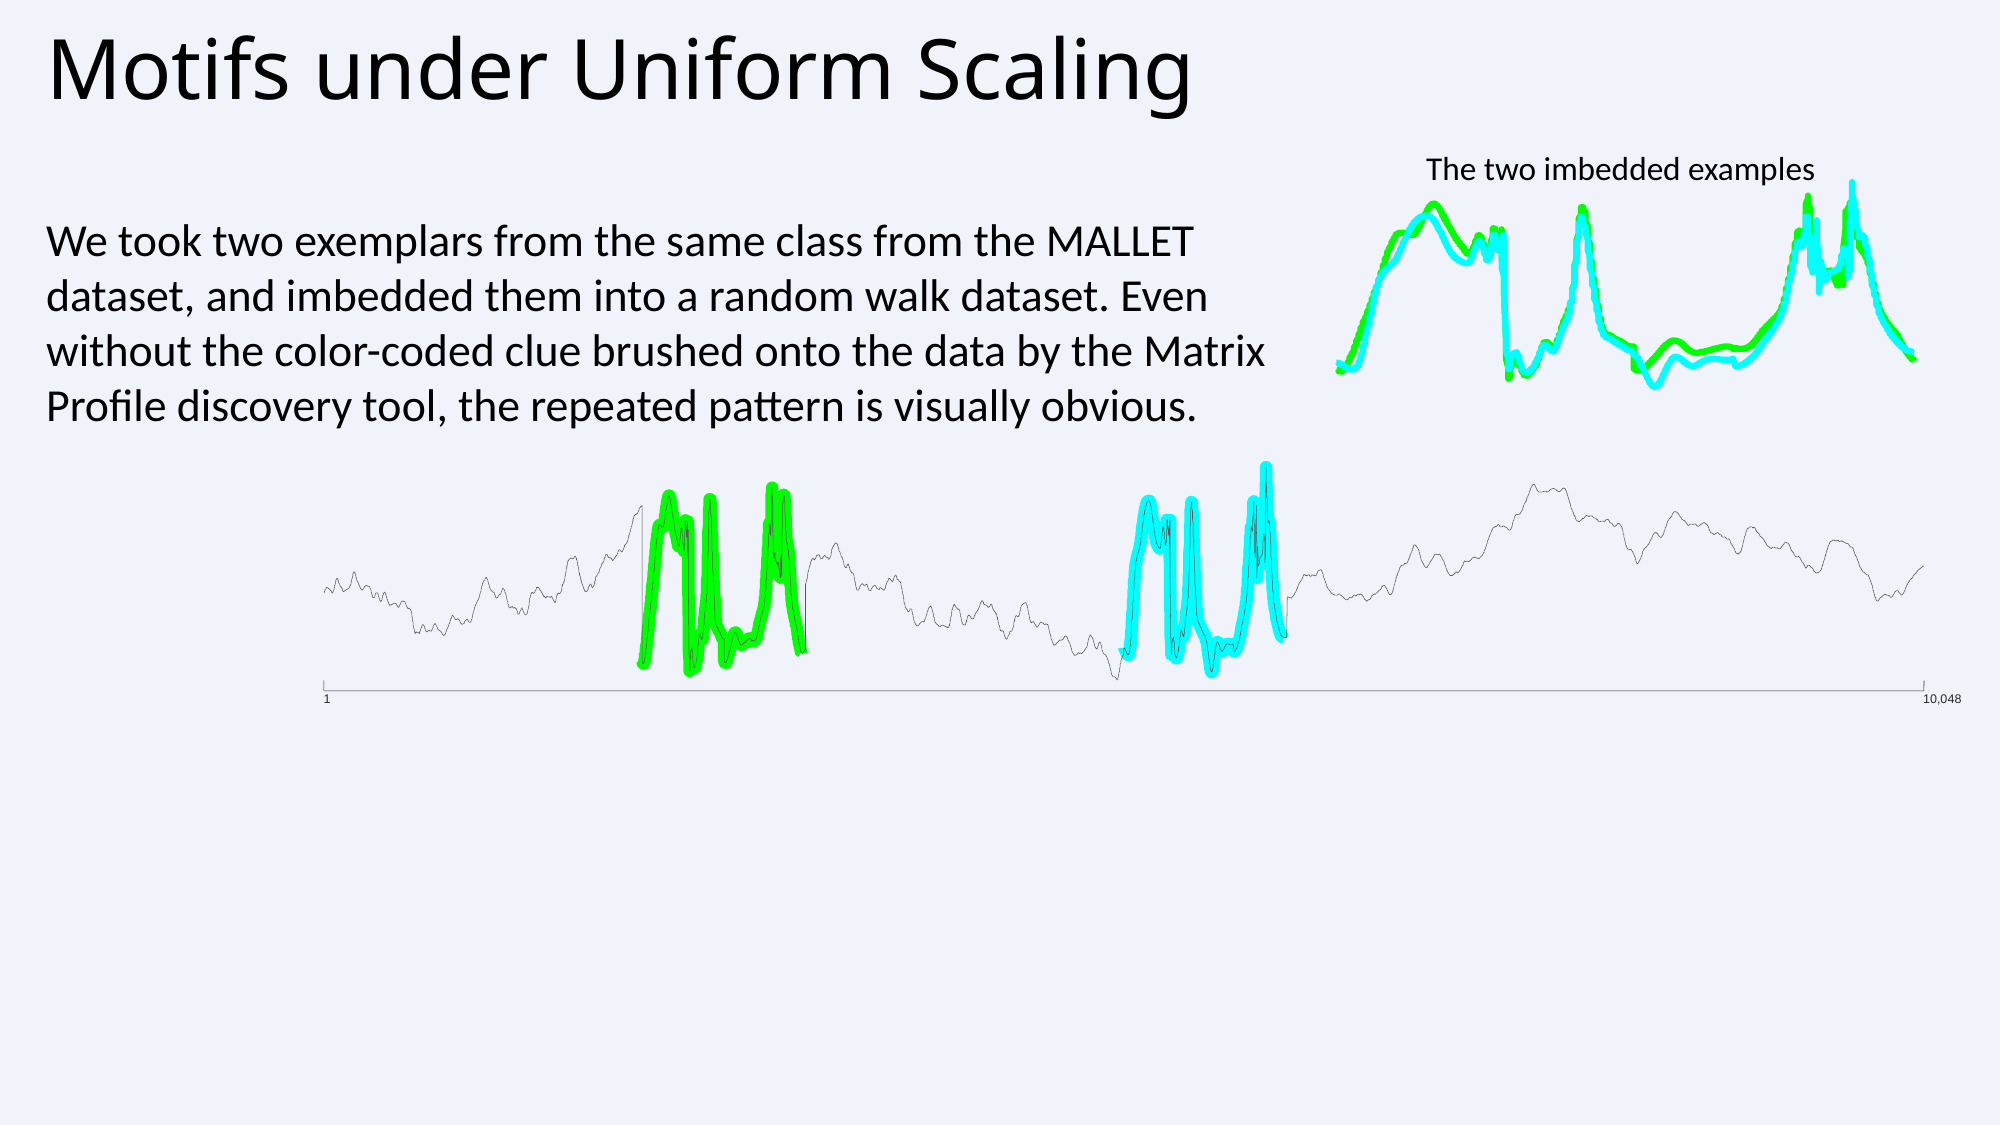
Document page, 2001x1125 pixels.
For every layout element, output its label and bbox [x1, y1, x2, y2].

text_box [323, 680, 1962, 706]
text_box [31, 202, 1284, 438]
title [31, 0, 1552, 145]
text_box [323, 467, 1924, 680]
text_box [1336, 140, 1914, 387]
